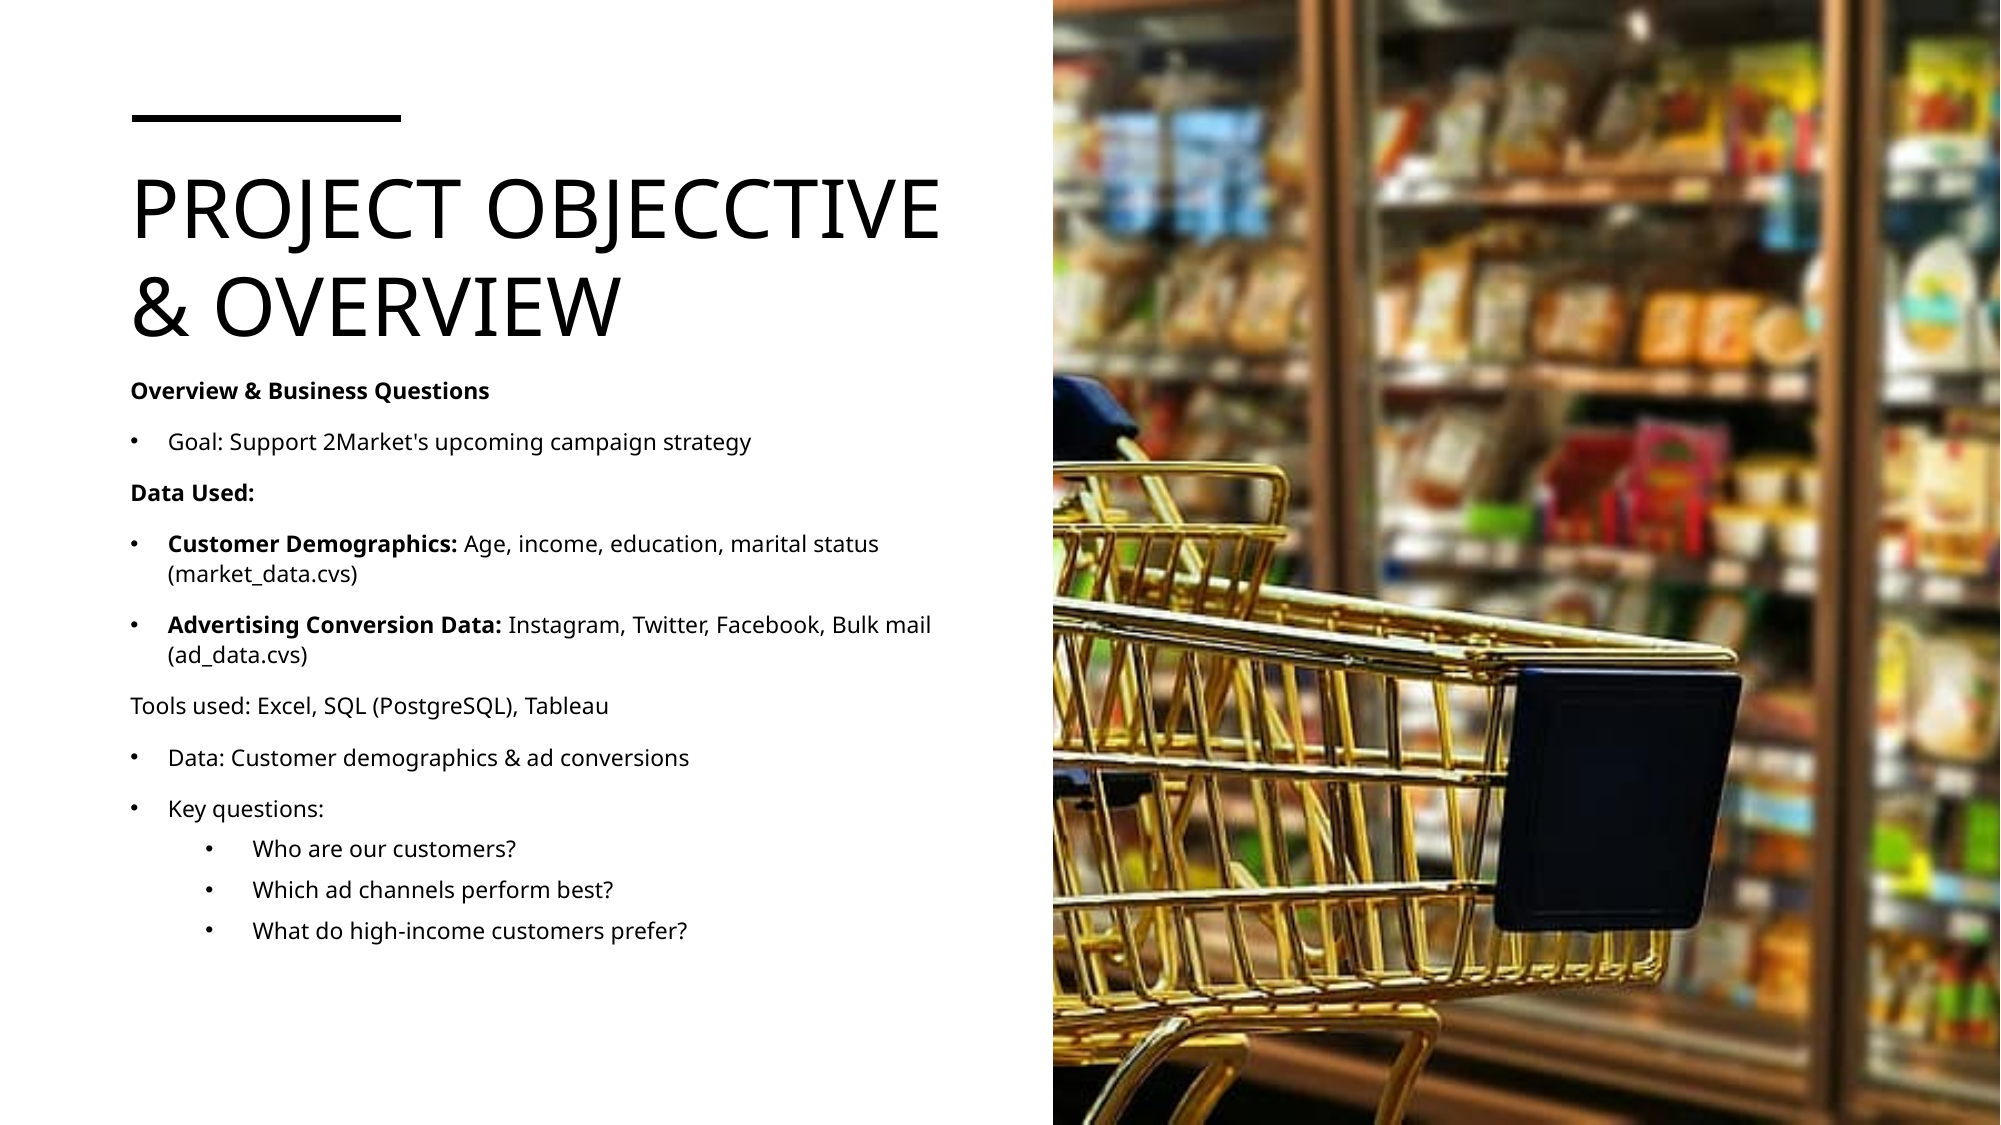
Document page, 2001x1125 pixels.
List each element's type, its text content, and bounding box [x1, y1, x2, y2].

list Overview & Business Questions Goal: Support 2Market's upcoming campaign strategy Data Used: Customer Demographics: Age, income, education, marital status (market_data.cvs) Advertising Conversion Data: Instagram, Twitter, Facebook, Bulk mail (ad_data.cvs) Tools used: Excel, SQL (PostgreSQL), Tableau Data: Customer demographics & ad conversions Key questions: Who are our customers? Which ad channels perform best? What do high-income customers prefer? [115, 366, 968, 1011]
title Project OBJECCTIVE & Overview [115, 149, 968, 366]
picture [1053, 0, 2000, 1125]
text_box [0, 0, 1053, 1125]
